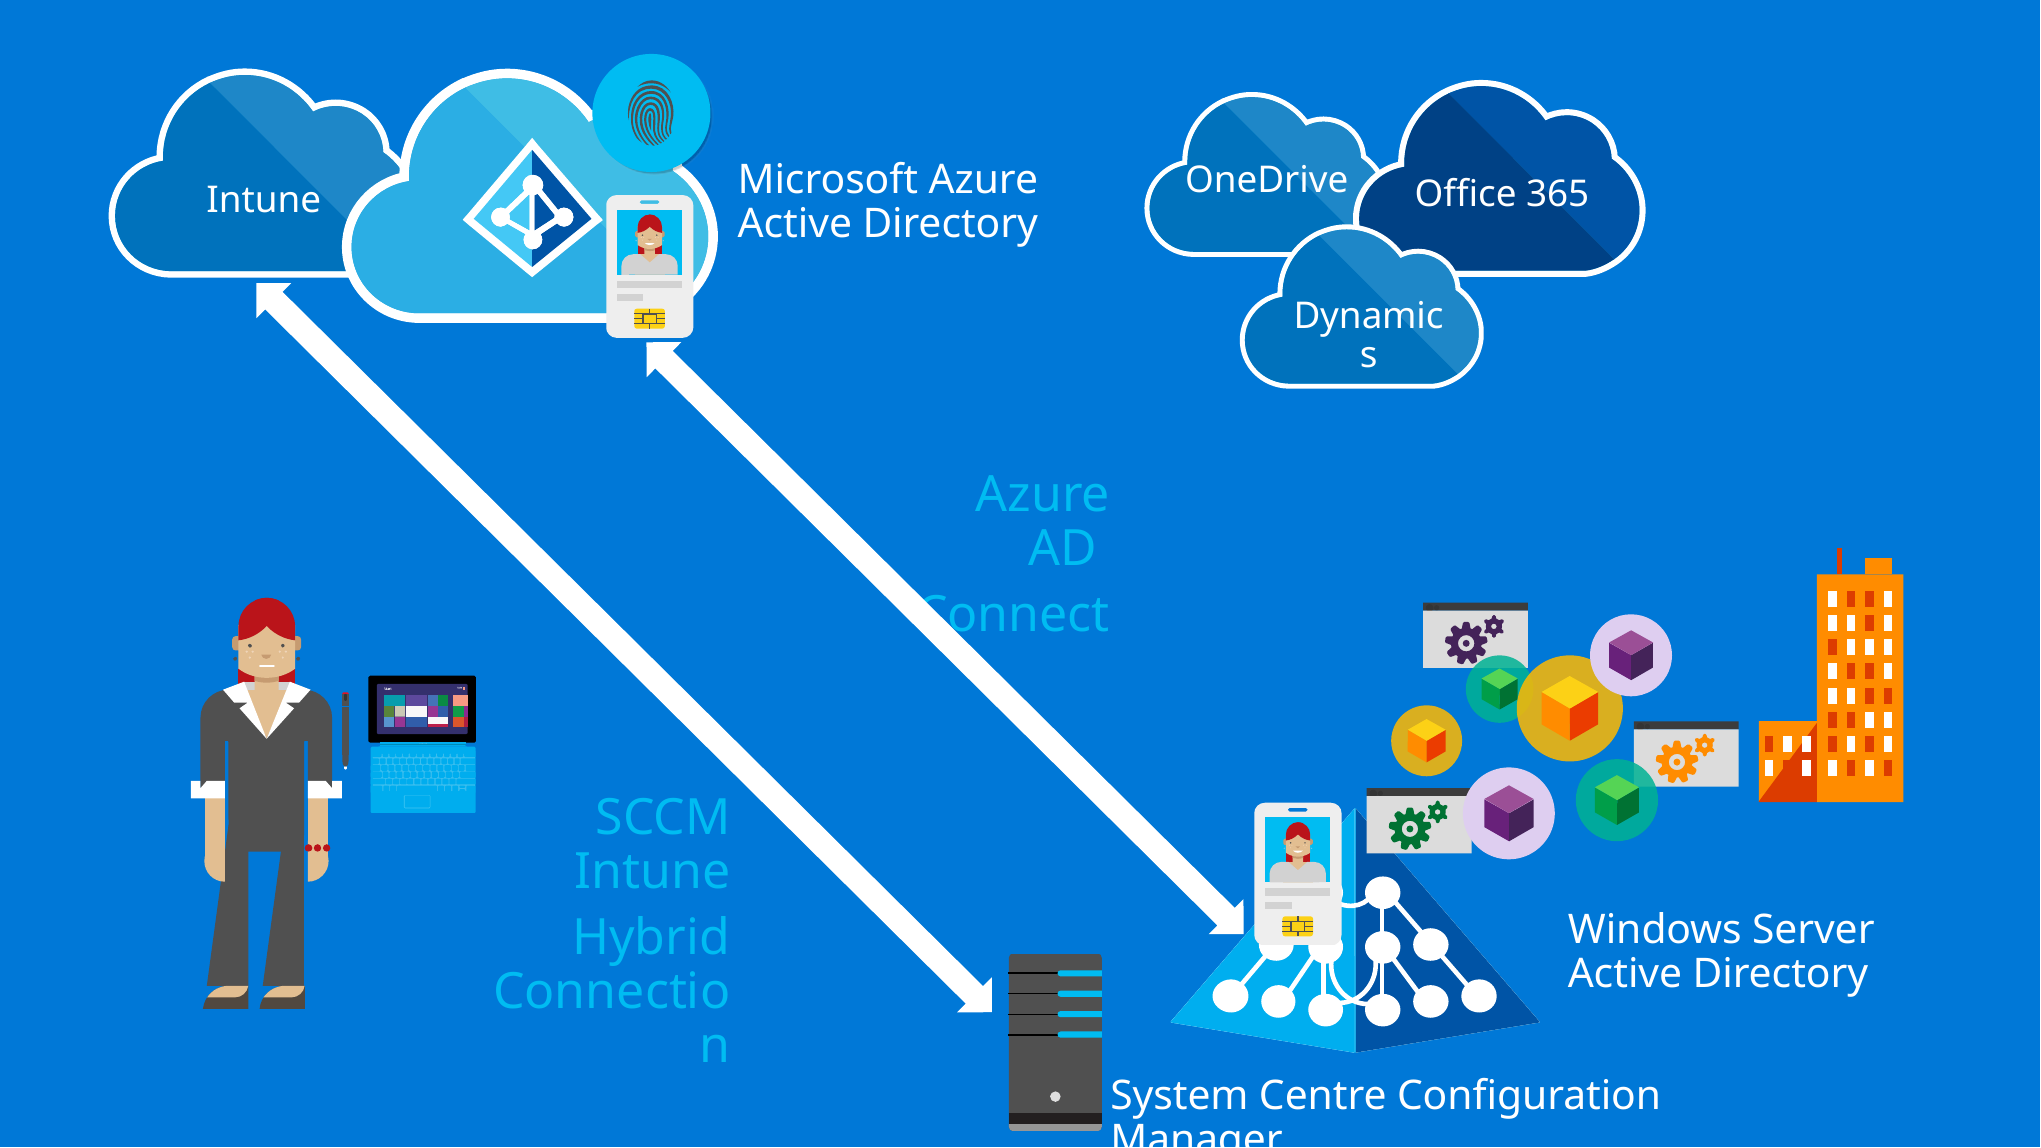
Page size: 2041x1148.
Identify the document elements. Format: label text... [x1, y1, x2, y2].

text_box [343, 675, 477, 814]
text_box [255, 282, 993, 1014]
text_box [645, 341, 1170, 880]
picture [190, 597, 343, 1010]
picture [1254, 802, 1342, 946]
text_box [1390, 613, 1673, 860]
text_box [341, 53, 1200, 323]
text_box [1366, 787, 1390, 854]
picture [1758, 548, 1904, 803]
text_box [1143, 91, 1352, 258]
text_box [1170, 807, 1904, 1053]
text_box SCCM Intune Hybrid Connection [436, 767, 761, 1098]
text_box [1422, 602, 1529, 613]
picture [605, 194, 694, 338]
picture [1007, 953, 1103, 1131]
text_box Azure AD Connect [868, 444, 1140, 667]
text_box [108, 68, 341, 278]
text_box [1239, 224, 1484, 389]
text_box System Centre Configuration Manager [1110, 1074, 1786, 1148]
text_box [1673, 721, 1739, 787]
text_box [1352, 79, 1647, 278]
